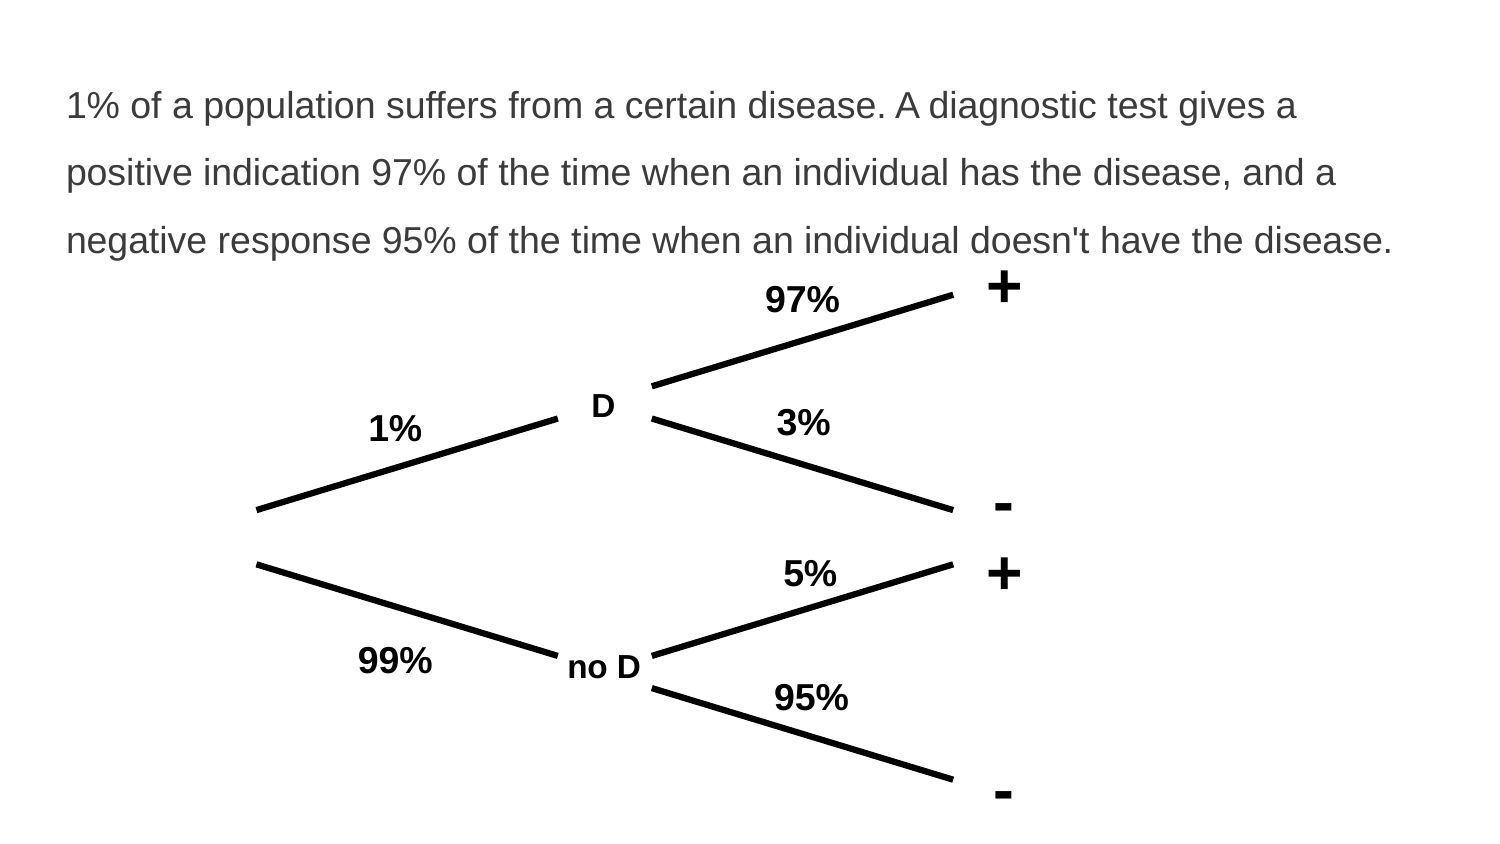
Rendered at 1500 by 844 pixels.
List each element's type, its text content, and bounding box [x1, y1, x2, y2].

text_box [256, 230, 1056, 811]
list 1% of a population suffers from a certain disease. A diagnostic test gives a positive indication 97% of the time when an individual has the disease, and a negative response 95% of the time when an individual doesn't have the disease. [51, 43, 1449, 277]
